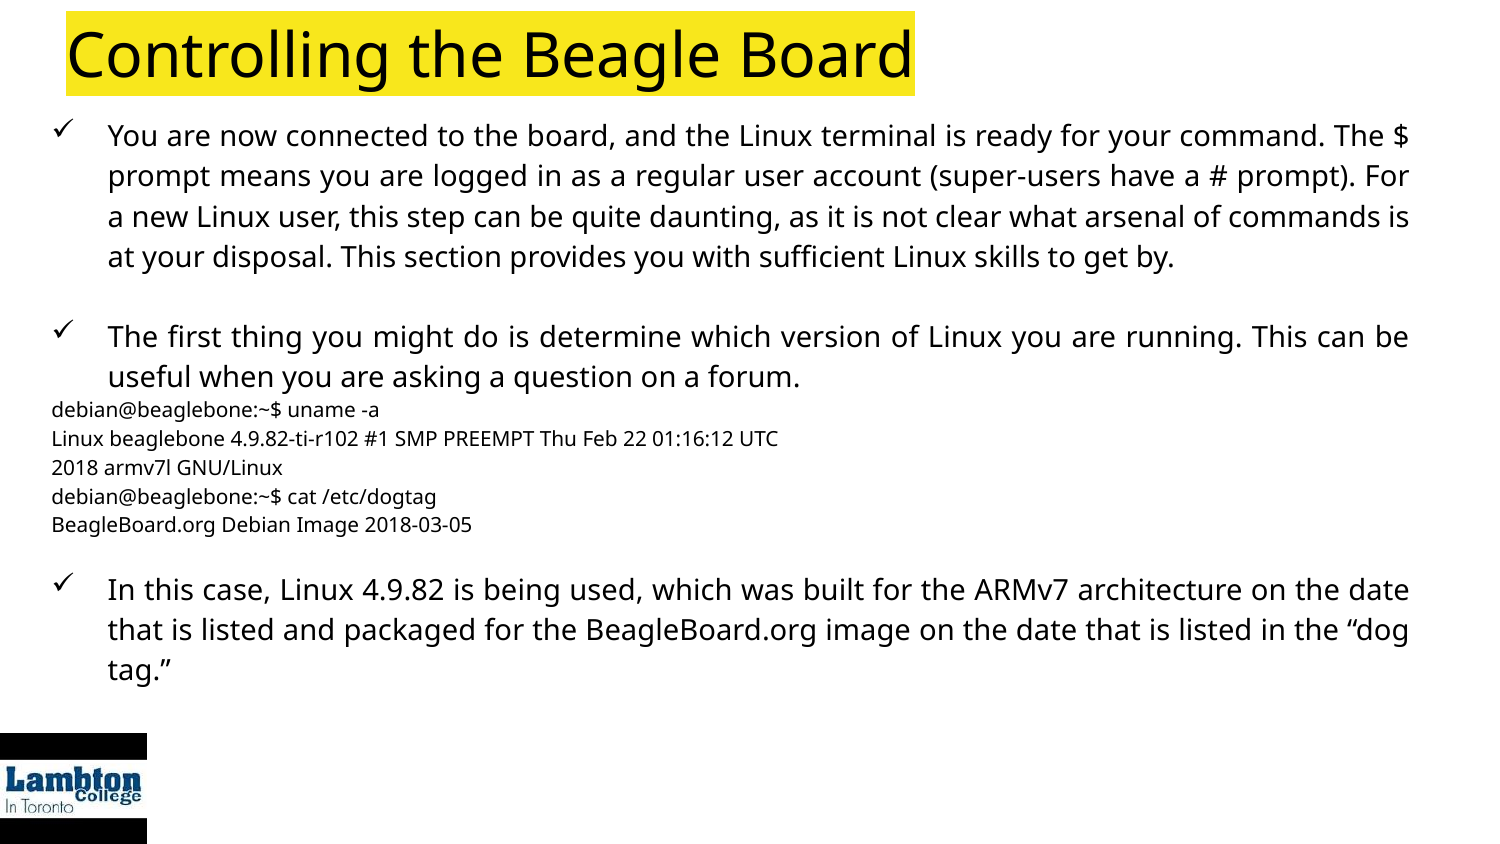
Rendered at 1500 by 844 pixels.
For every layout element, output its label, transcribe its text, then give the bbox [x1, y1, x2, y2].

picture [0, 732, 148, 844]
title Controlling the Beagle Board [51, 0, 1449, 94]
list You are now connected to the board, and the Linux terminal is ready for your command. The $ prompt means you are logged in as a regular user account (super-users have a # prompt). For a new Linux user, this step can be quite daunting, as it is not clear what arsenal of commands is at your disposal. This section provides you with sufficient Linux skills to get by. The first thing you might do is determine which version of Linux you are running. This can be useful when you are asking a question on a forum. debian@beaglebone:~$ uname -a Linux beaglebone 4.9.82-ti-r102 #1 SMP PREEMPT Thu Feb 22 01:16:12 UTC 2018 armv7l GNU/Linux debian@beaglebone:~$ cat /etc/dogtag BeagleBoard.org Debian Image 2018-03-05 In this case, Linux 4.9.82 is being used, which was built for the ARMv7 architecture on the date that is listed and packaged for the BeagleBoard.org image on the date that is listed in the “dog tag.” [17, 97, 1426, 727]
